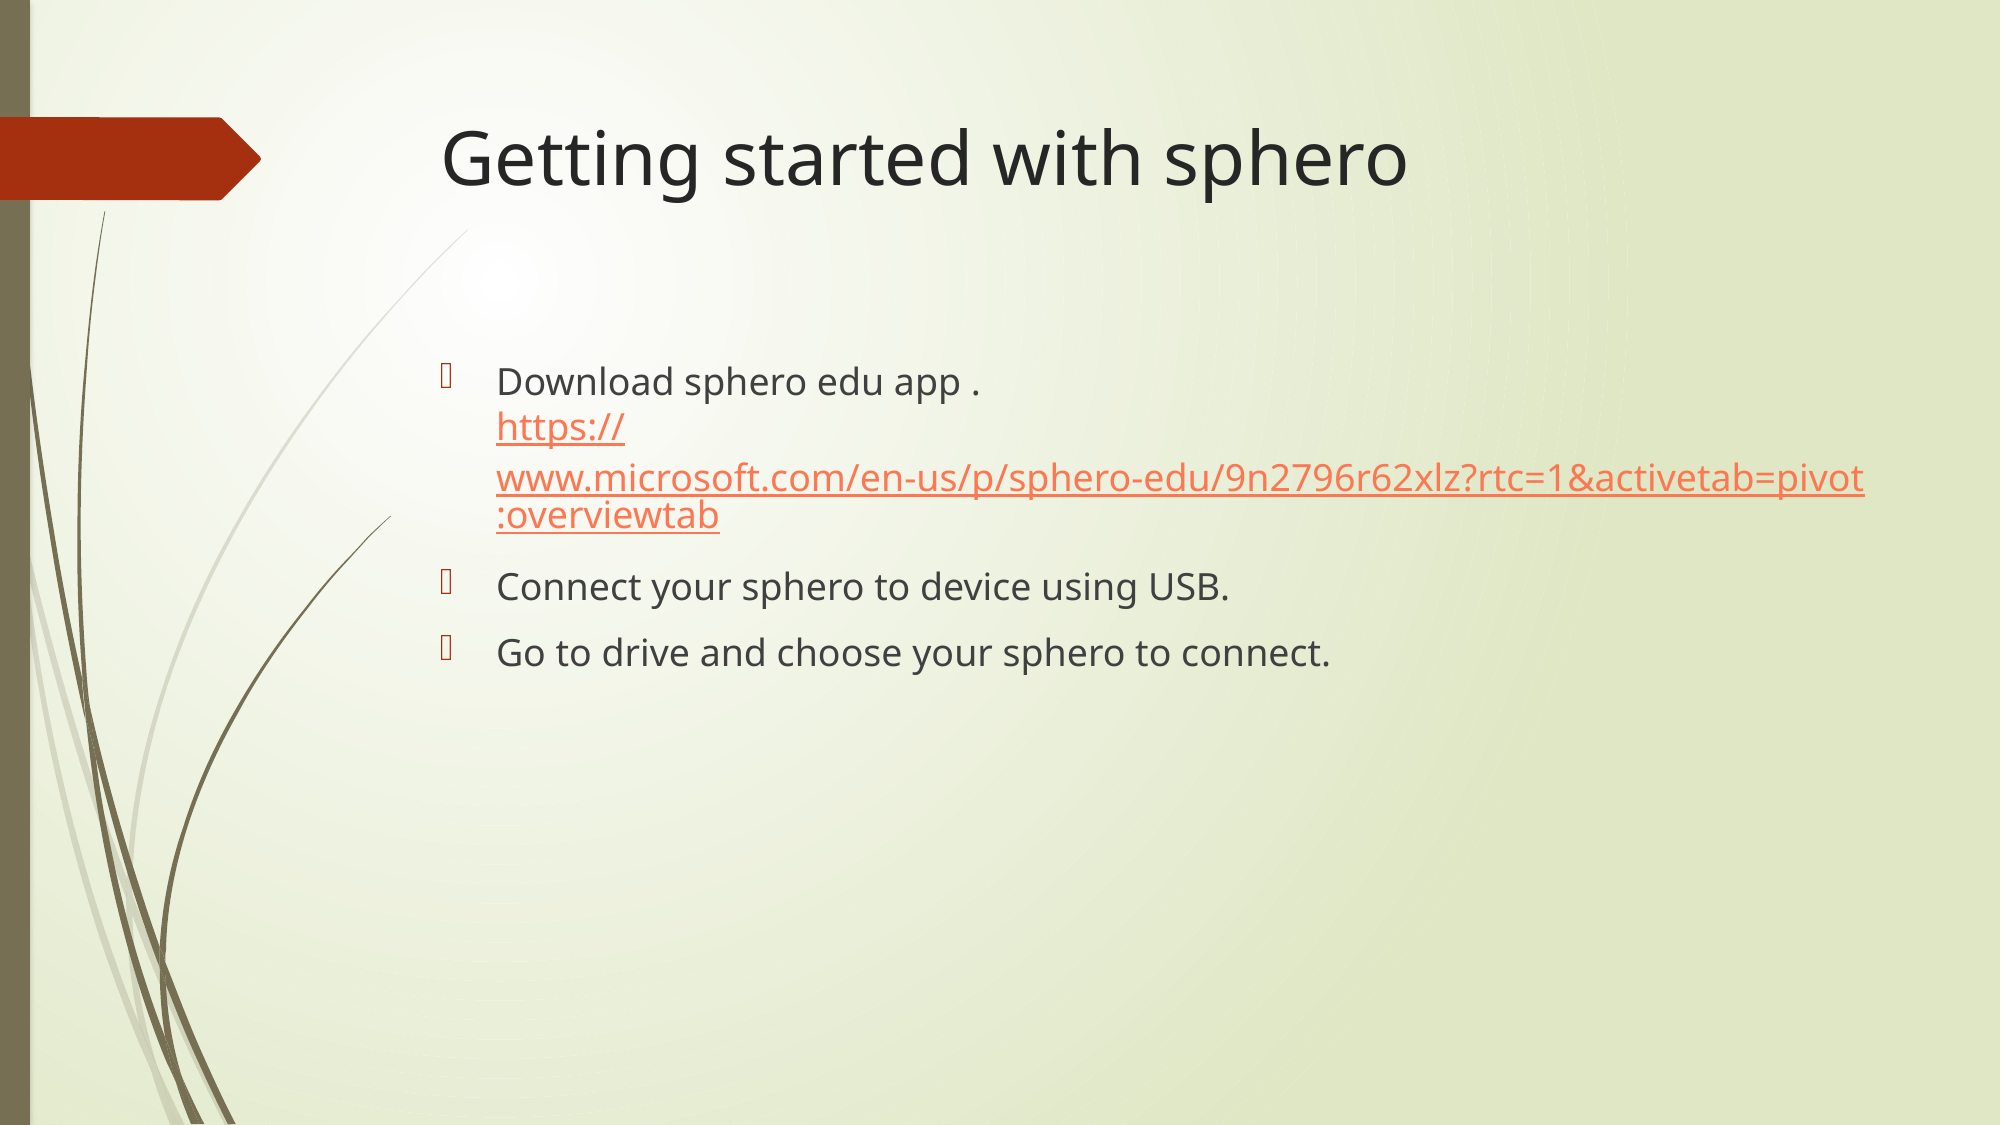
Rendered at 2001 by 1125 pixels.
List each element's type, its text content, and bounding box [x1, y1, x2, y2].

list Download sphero edu app . https://www.microsoft.com/en-us/p/sphero-edu/9n2796r62xlz?rtc=1&activetab=pivot:overviewtab Connect your sphero to device using USB. Go to drive and choose your sphero to connect. [424, 350, 1888, 970]
title Getting started with sphero [425, 102, 1888, 313]
